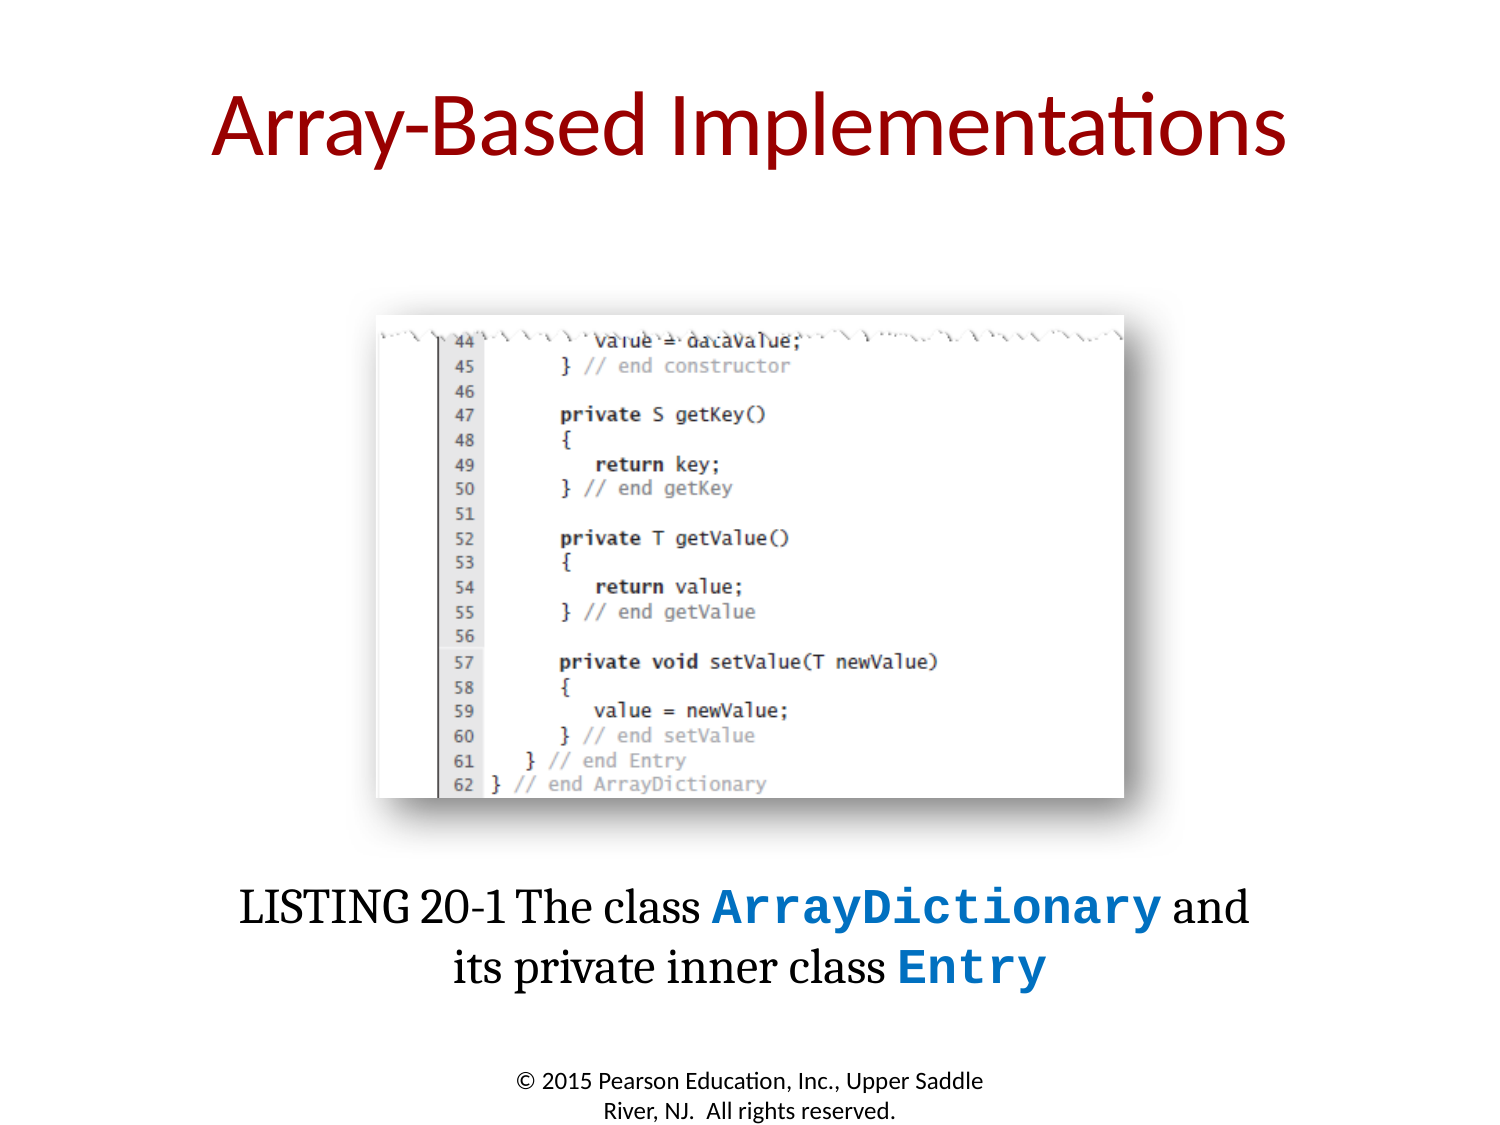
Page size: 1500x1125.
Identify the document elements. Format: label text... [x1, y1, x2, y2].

picture [375, 315, 1125, 799]
list LISTING 20-1 The class ArrayDictionary and its private inner class Entry [102, 865, 1398, 1017]
footer © 2015 Pearson Education, Inc., Upper Saddle River, NJ. All rights reserved. [512, 1065, 988, 1125]
title Array-Based Implementations [75, 24, 1425, 213]
